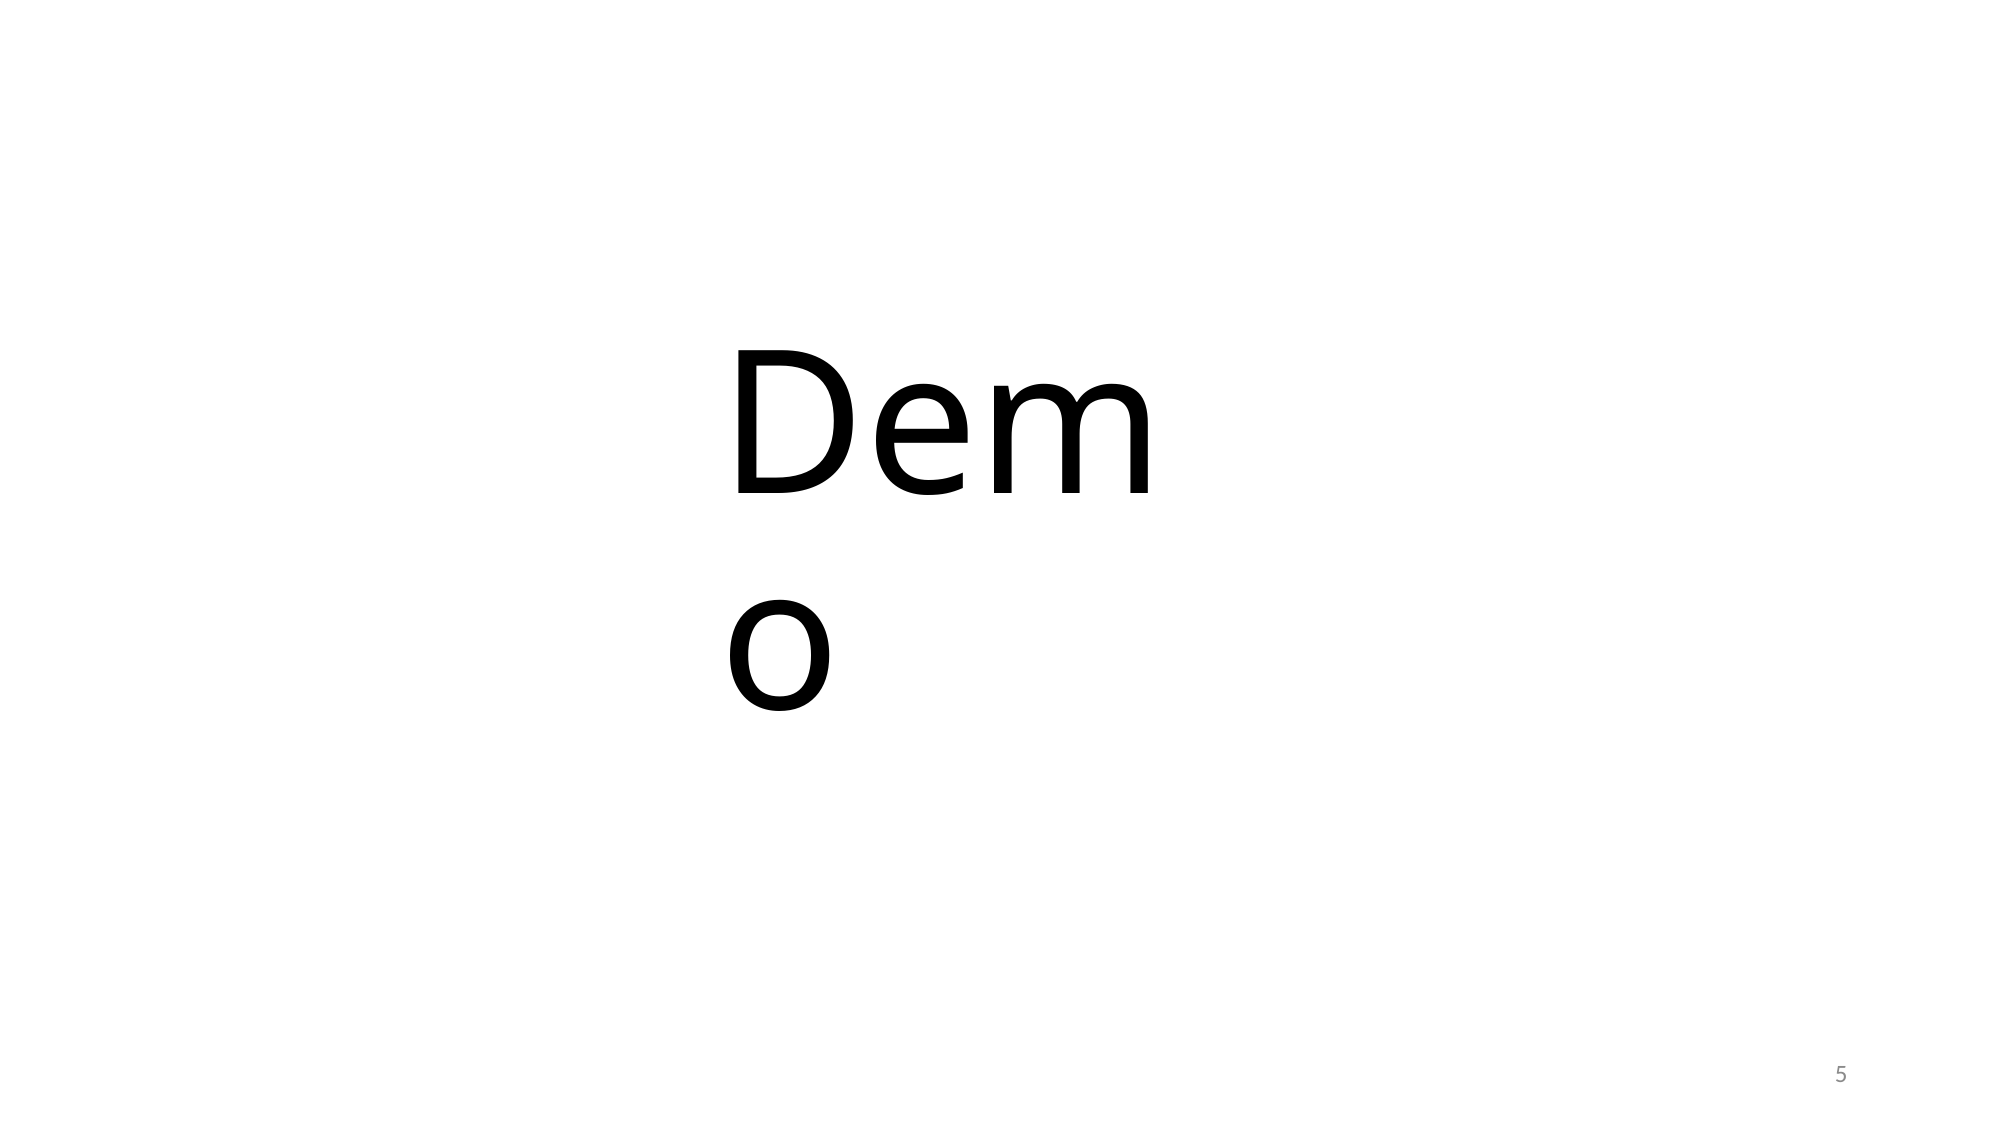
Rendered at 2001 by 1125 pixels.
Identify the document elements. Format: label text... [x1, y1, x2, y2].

title Demo [704, 366, 1234, 708]
slide_number 5 [1412, 1042, 1863, 1103]
